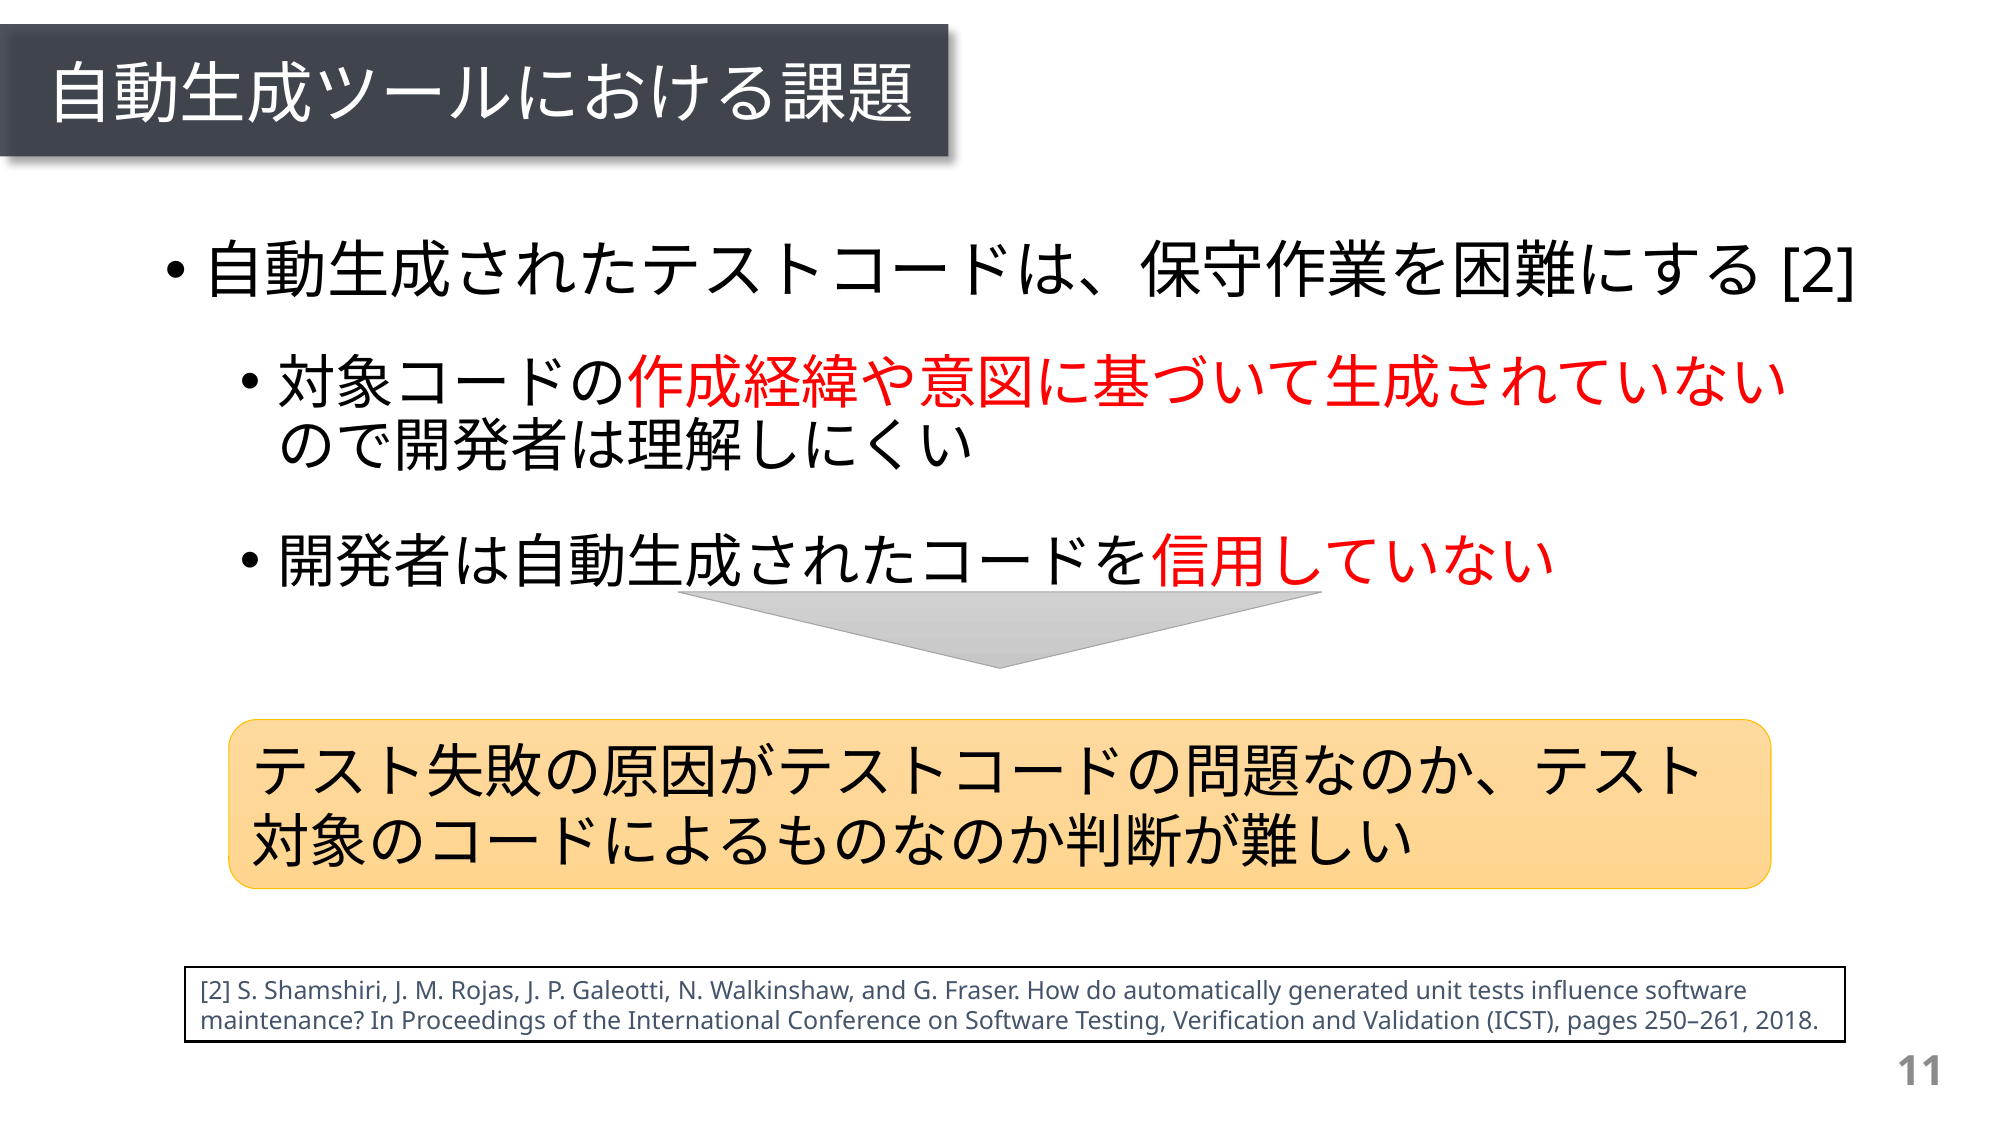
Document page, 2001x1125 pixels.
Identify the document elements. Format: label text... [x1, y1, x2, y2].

title 自動生成ツールにおける課題 [31, 36, 952, 156]
text_box [677, 591, 1323, 669]
text_box [2] S. Shamshiri, J. M. Rojas, J. P. Galeotti, N. Walkinshaw, and G. Fraser. How do automatically generated unit tests inﬂuence software maintenance? In Proceedings of the International Conference on Software Testing, Veriﬁcation and Validation (ICST), pages 250–261, 2018. [184, 966, 1846, 1043]
list 自動生成されたテストコードは、保守作業を困難にする[2] 対象コードの作成経緯や意図に基づいて生成されていない ので開発者は理解しにくい 開発者は自動生成されたコードを信用していない [149, 231, 1889, 613]
text_box テスト失敗の原因がテストコードの問題なのか、テスト対象のコードによるものなのか判断が難しい [228, 719, 1772, 890]
